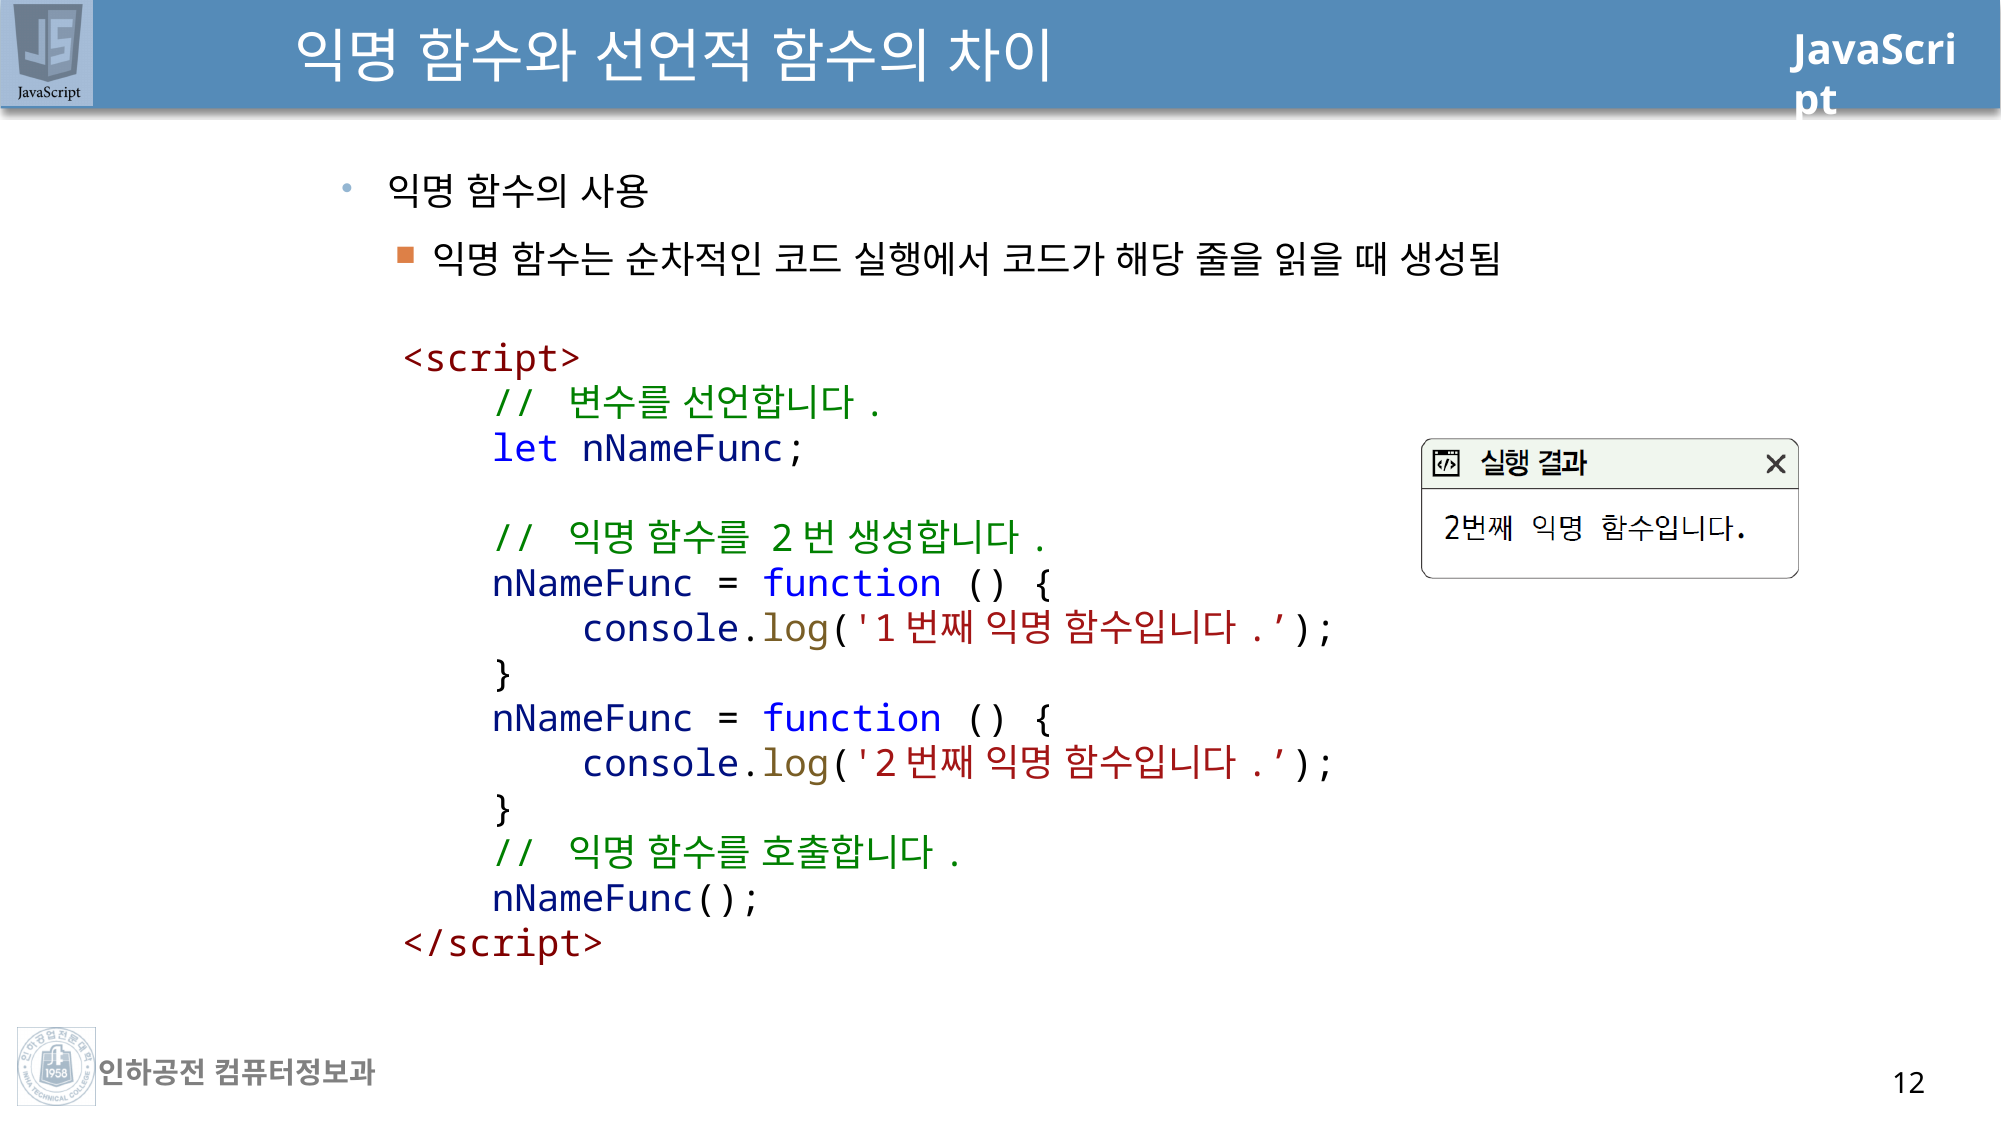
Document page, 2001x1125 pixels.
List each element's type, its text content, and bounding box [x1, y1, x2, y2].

text_box <script> // 변수를 선언합니다. let nNameFunc; // 익명 함수를 2번 생성합니다. nNameFunc = function () { console.log('1번째 익명 함수입니다.’); } nNameFunc = function () { console.log('2번째 익명 함수입니다.’); } // 익명 함수를 호출합니다. nNameFunc(); </script> [387, 326, 1394, 971]
list 익명 함수의 사용 익명 함수는 순차적인 코드 실행에서 코드가 해당 줄을 읽을 때 생성됨 [267, 160, 1934, 352]
picture [1413, 432, 1805, 585]
title 익명 함수와 선언적 함수의 차이 [279, 7, 1390, 102]
